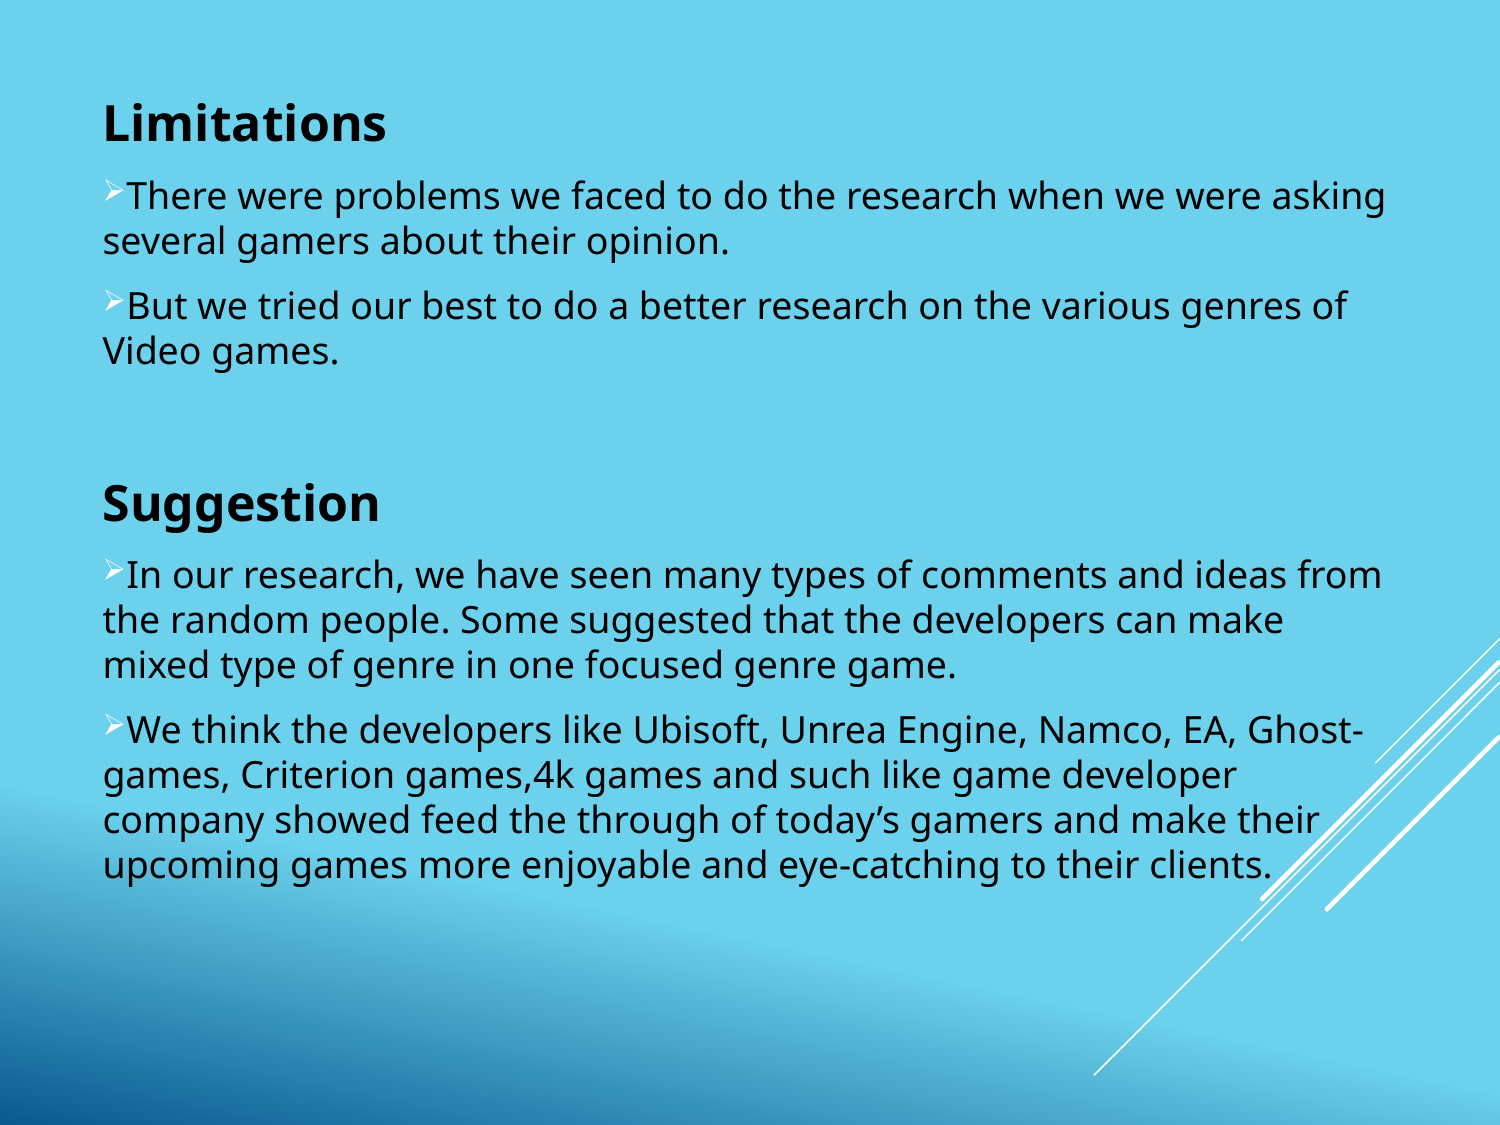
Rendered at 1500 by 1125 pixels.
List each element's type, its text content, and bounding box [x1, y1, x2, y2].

list Suggestion In our research, we have seen many types of comments and ideas from the random people. Some suggested that the developers can make mixed type of genre in one focused genre game. We think the developers like Ubisoft, Unrea Engine, Namco, EA, Ghost-games, Criterion games,4k games and such like game developer company showed feed the through of today’s gamers and make their upcoming games more enjoyable and eye-catching to their clients. [87, 415, 1409, 1008]
list Limitations There were problems we faced to do the research when we were asking several gamers about their opinion. But we tried our best to do a better research on the various genres of Video games. [87, 87, 1409, 415]
